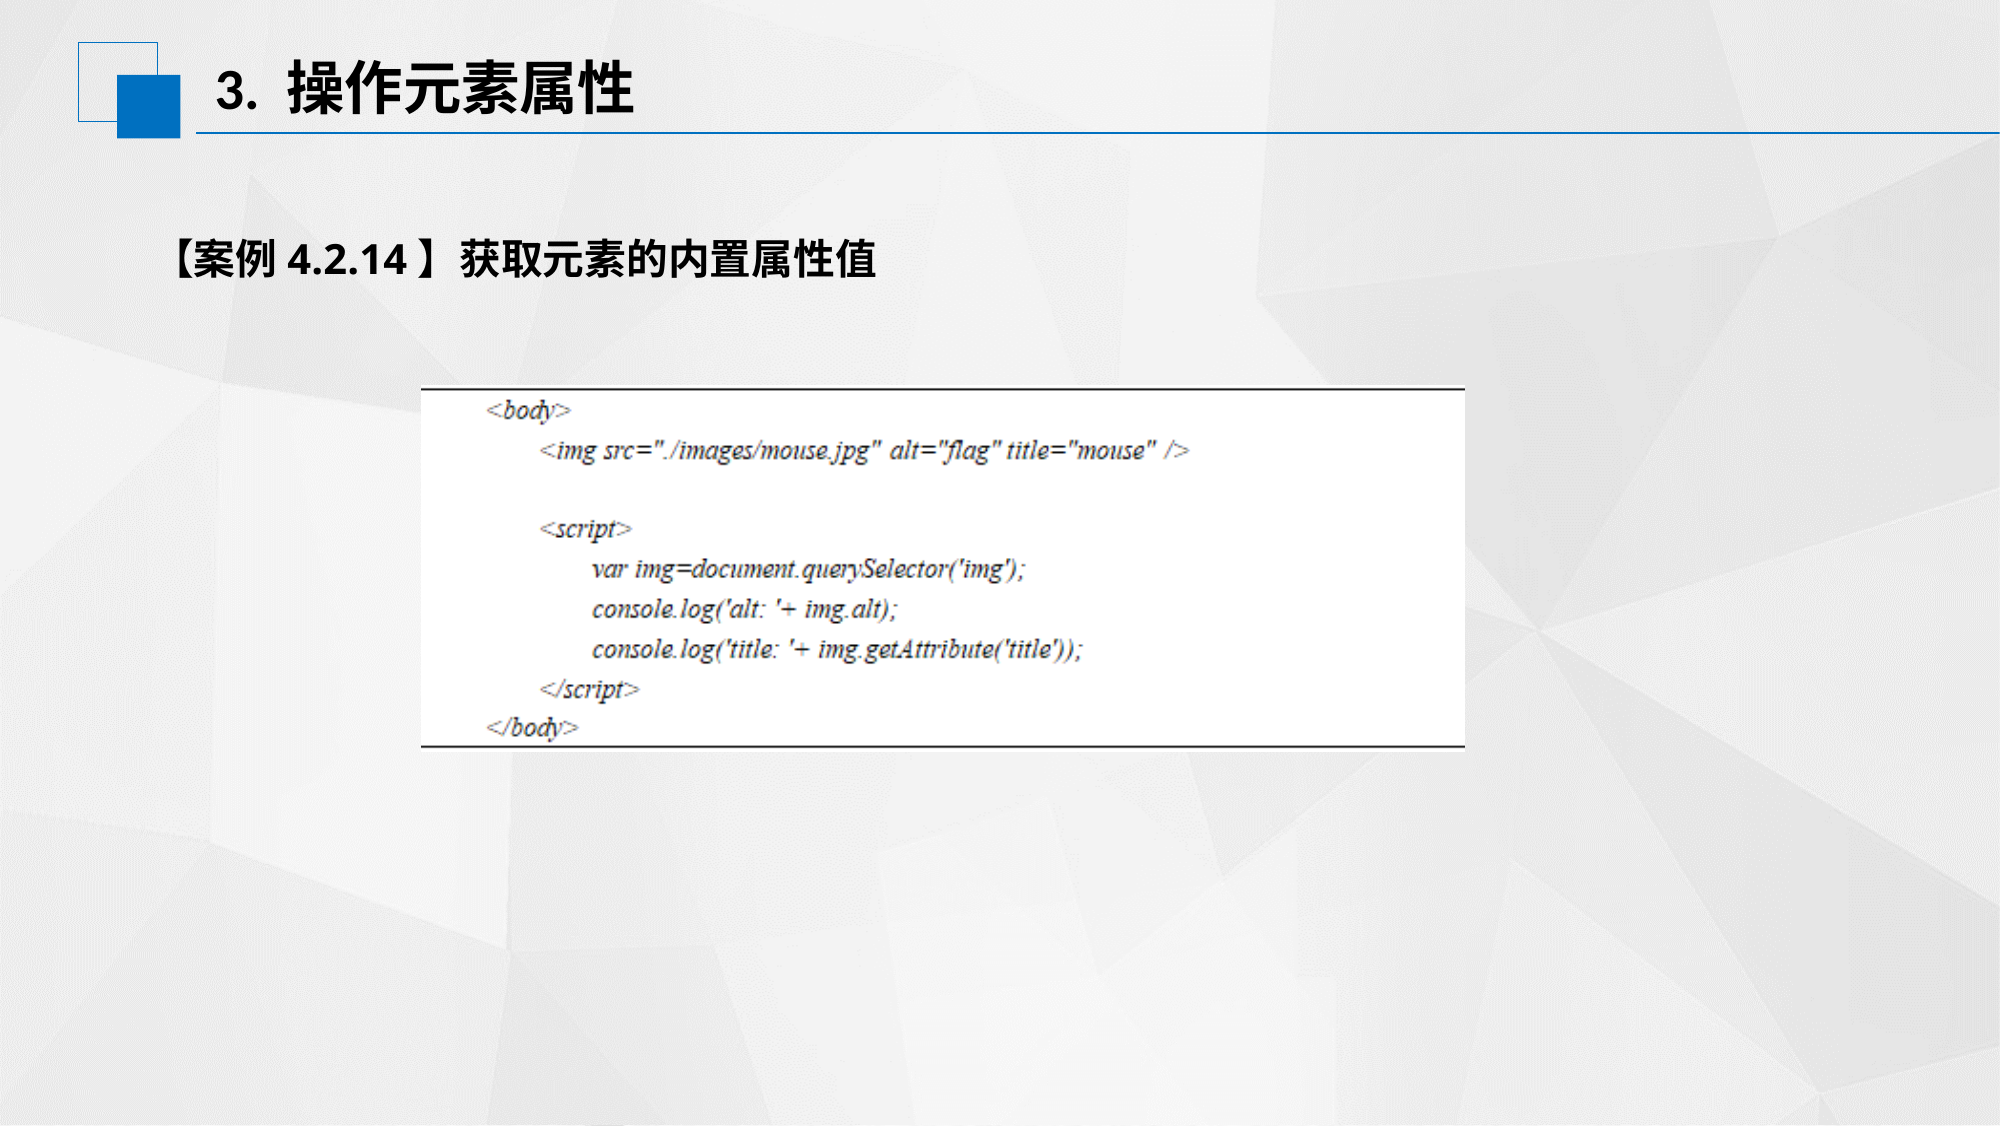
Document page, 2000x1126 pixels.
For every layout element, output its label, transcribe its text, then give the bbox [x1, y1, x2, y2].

title 3. 操作元素属性 [194, 42, 1378, 130]
text_box 【案例4.2.14】获取元素的内置属性值 [137, 225, 1166, 291]
picture [0, 0, 2000, 1126]
